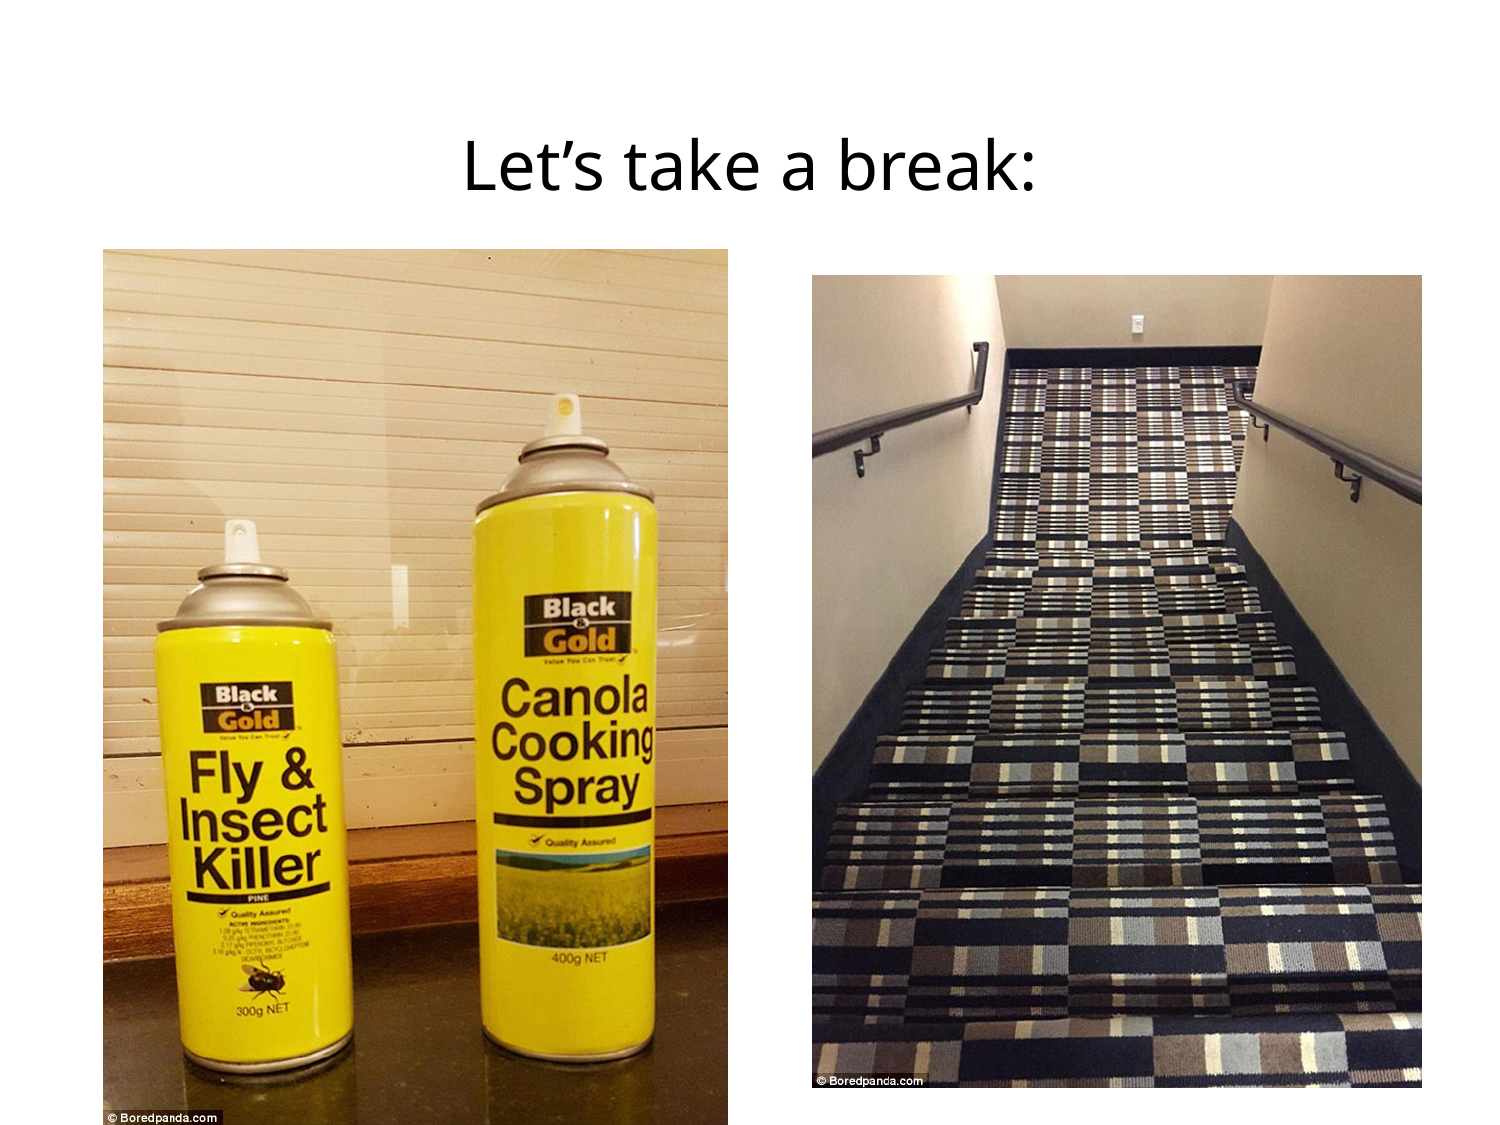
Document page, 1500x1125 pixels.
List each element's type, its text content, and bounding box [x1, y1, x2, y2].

picture [812, 275, 1422, 1088]
title Let’s take a break: [103, 59, 1397, 278]
picture [103, 249, 728, 1125]
